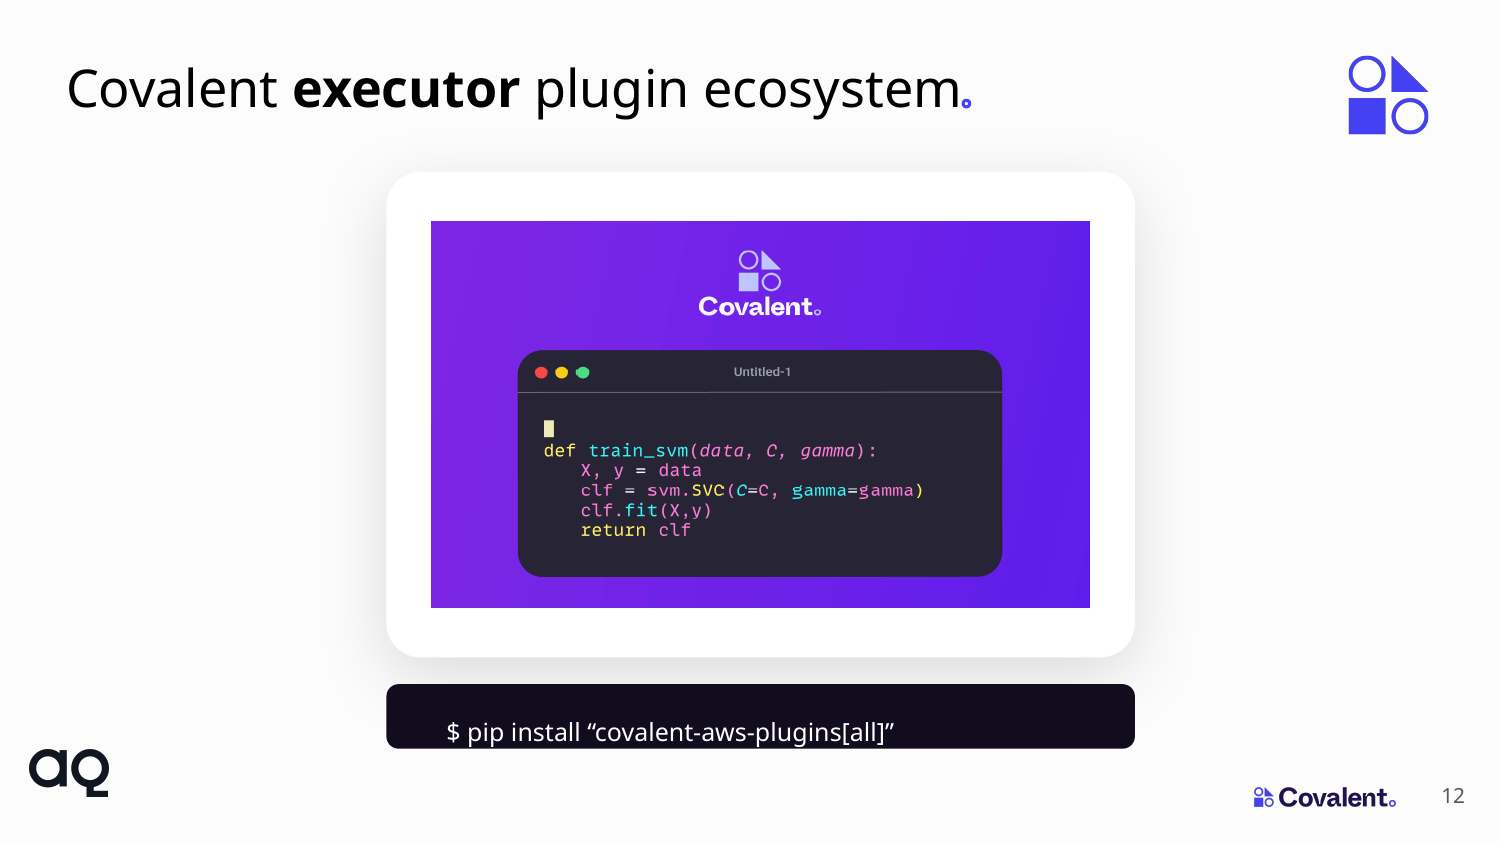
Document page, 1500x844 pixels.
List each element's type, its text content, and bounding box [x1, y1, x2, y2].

picture [29, 749, 109, 797]
slide_number ‹#› [1389, 764, 1480, 830]
text_box [386, 171, 1135, 658]
picture [431, 221, 1090, 608]
text_box Covalent executor plugin ecosystem [51, 48, 1449, 142]
text_box [386, 684, 1135, 749]
picture [1254, 787, 1396, 808]
text_box $ pip install “covalent-aws-plugins[all]” [431, 686, 1090, 761]
text_box [963, 100, 970, 107]
